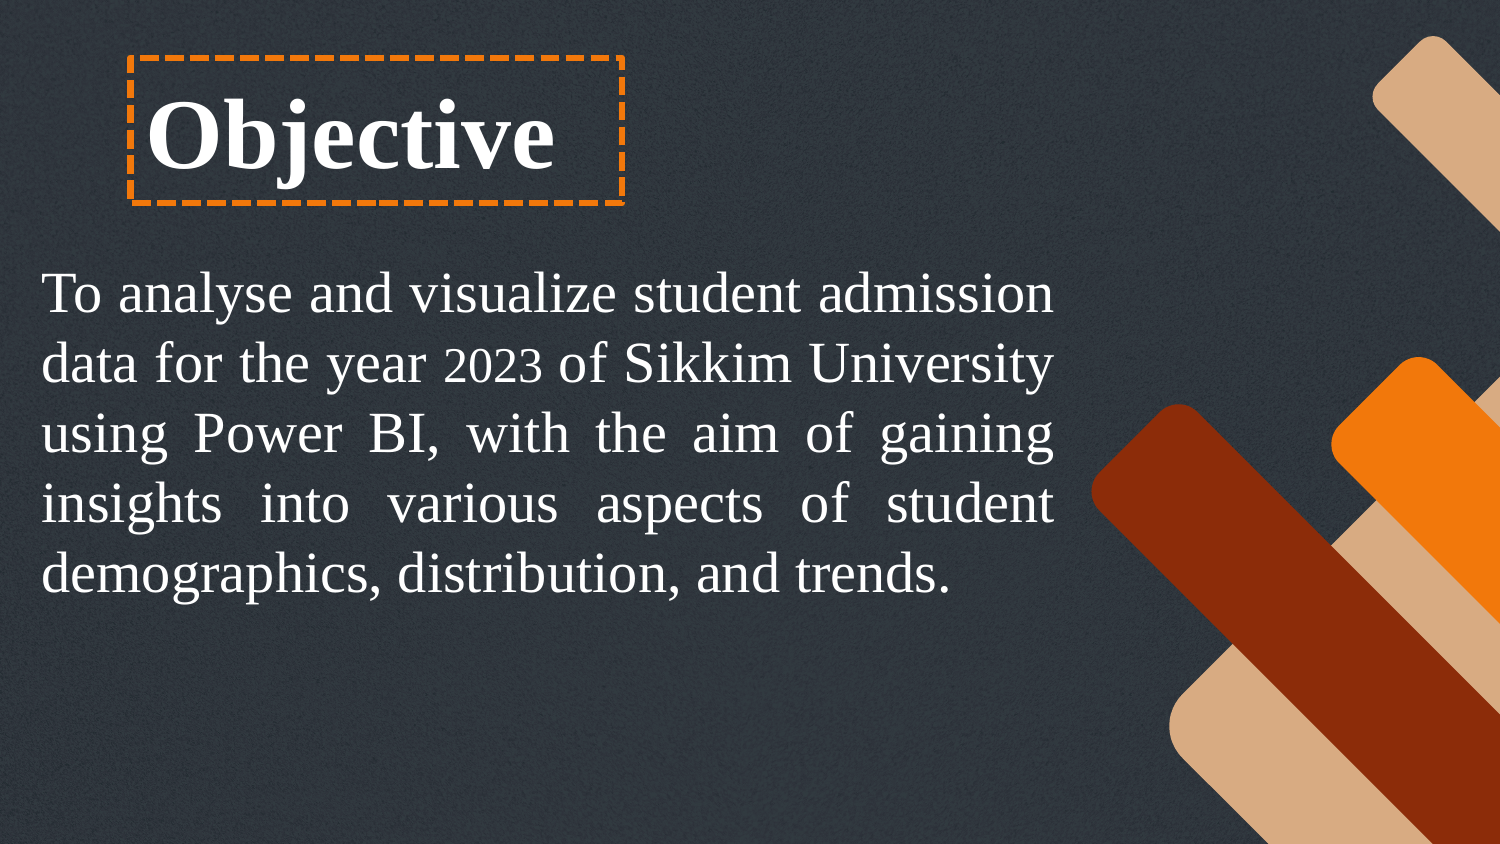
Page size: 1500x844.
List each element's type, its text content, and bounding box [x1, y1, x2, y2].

text_box To analyse and visualize student admission data for the year 2023 of Sikkim University using Power BI, with the aim of gaining insights into various aspects of student demographics, distribution, and trends. [26, 246, 1071, 647]
title Objective [130, 57, 622, 204]
